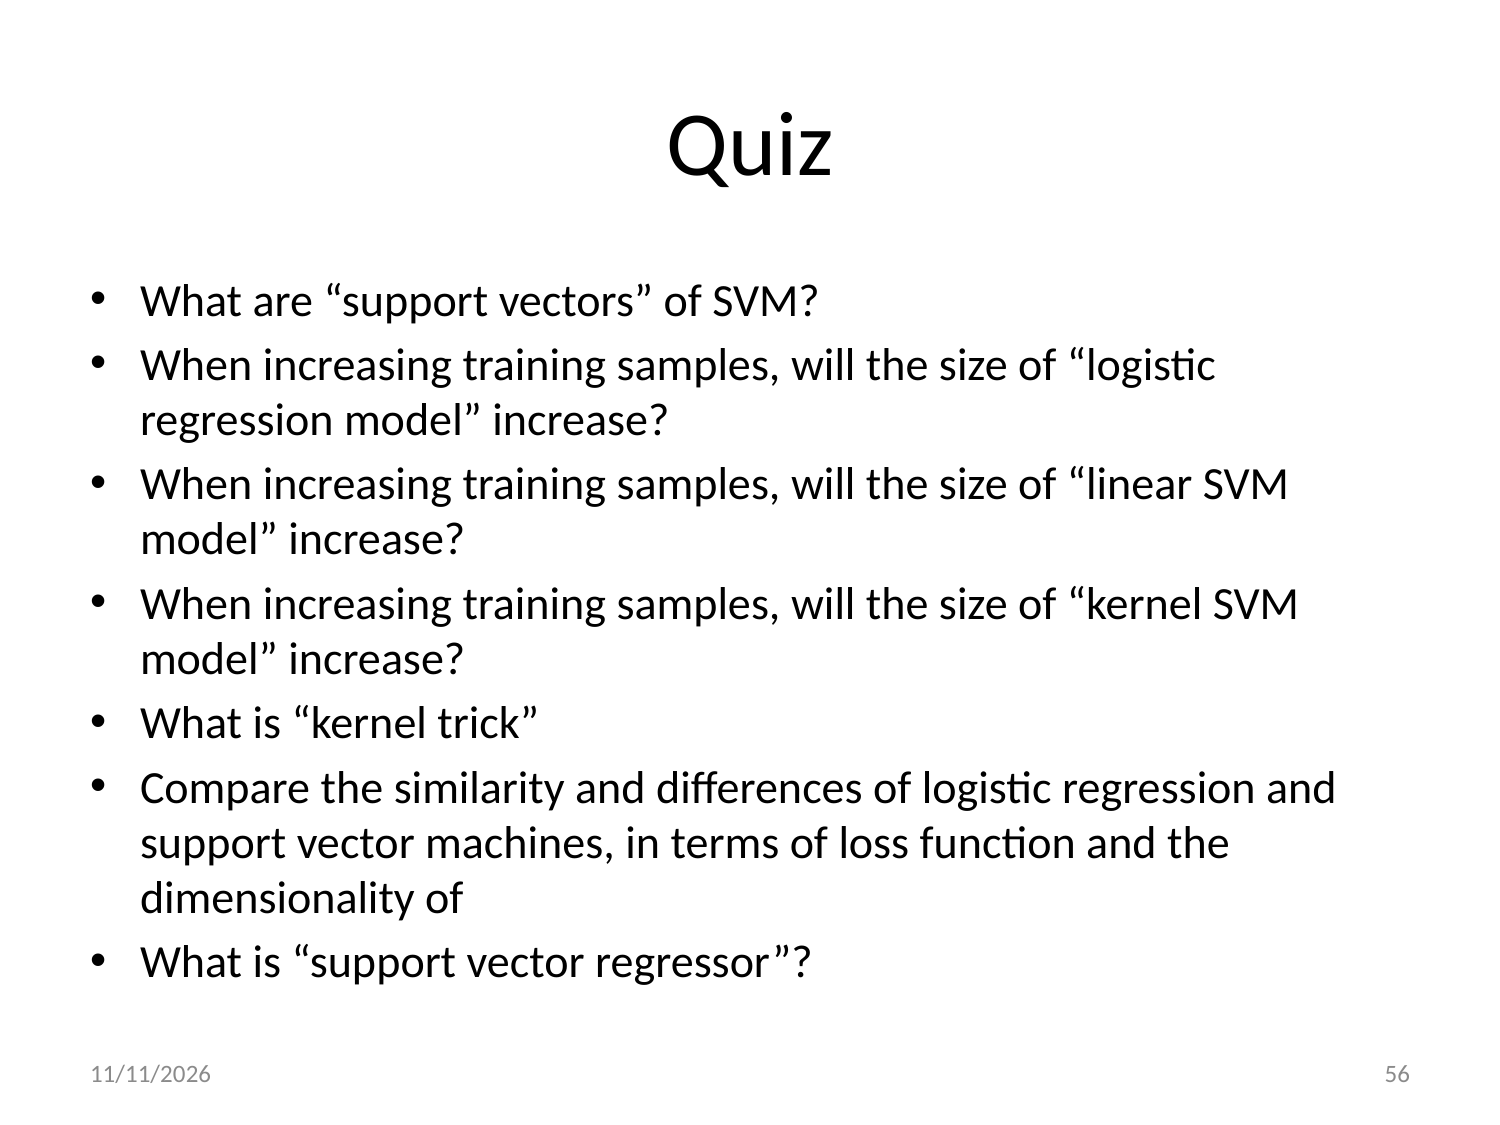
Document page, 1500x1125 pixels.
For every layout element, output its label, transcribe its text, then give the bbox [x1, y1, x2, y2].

title Quiz [75, 45, 1425, 233]
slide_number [75, 1042, 425, 1103]
slide_number 56 [1074, 1042, 1425, 1103]
